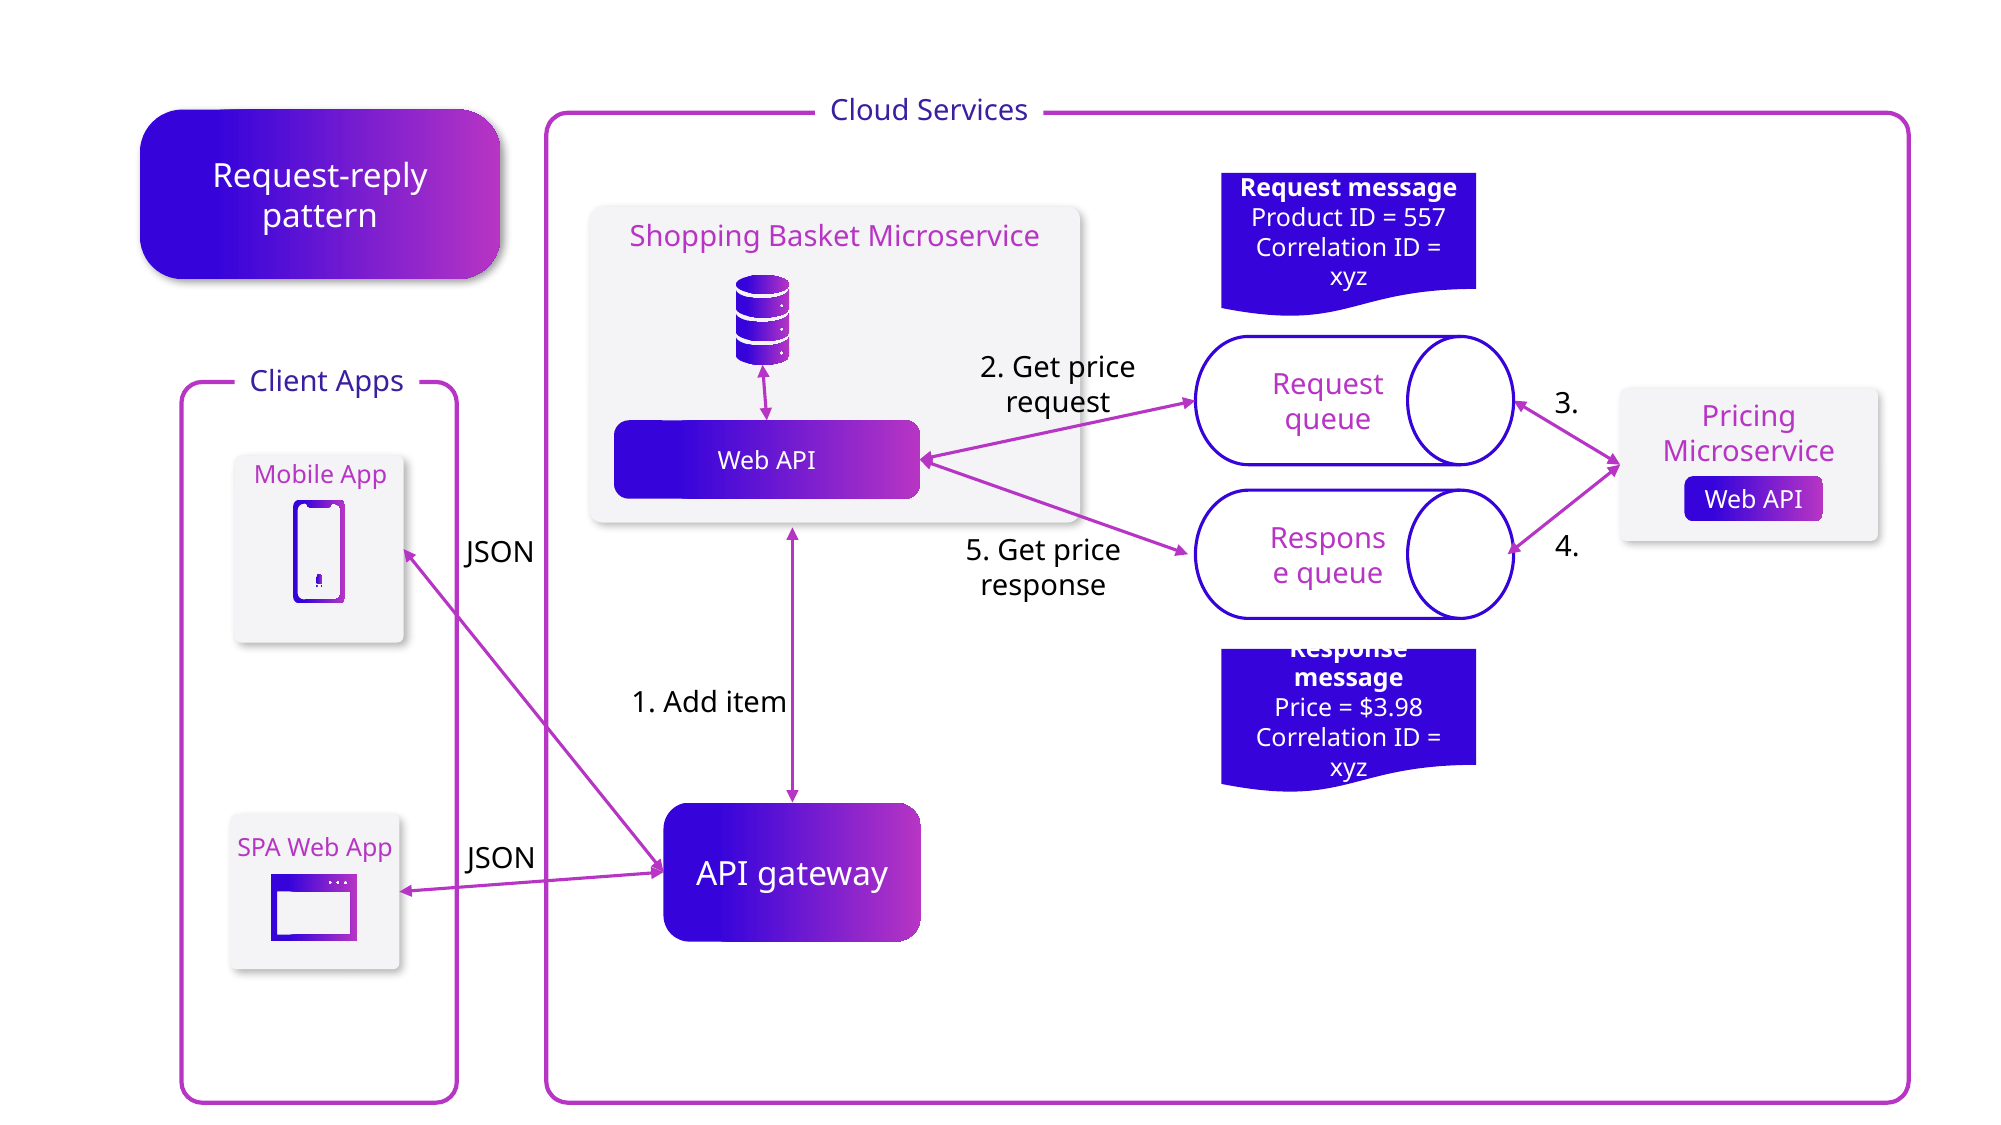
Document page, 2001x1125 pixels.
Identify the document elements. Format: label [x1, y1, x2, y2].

text_box [41, 69, 1970, 1125]
